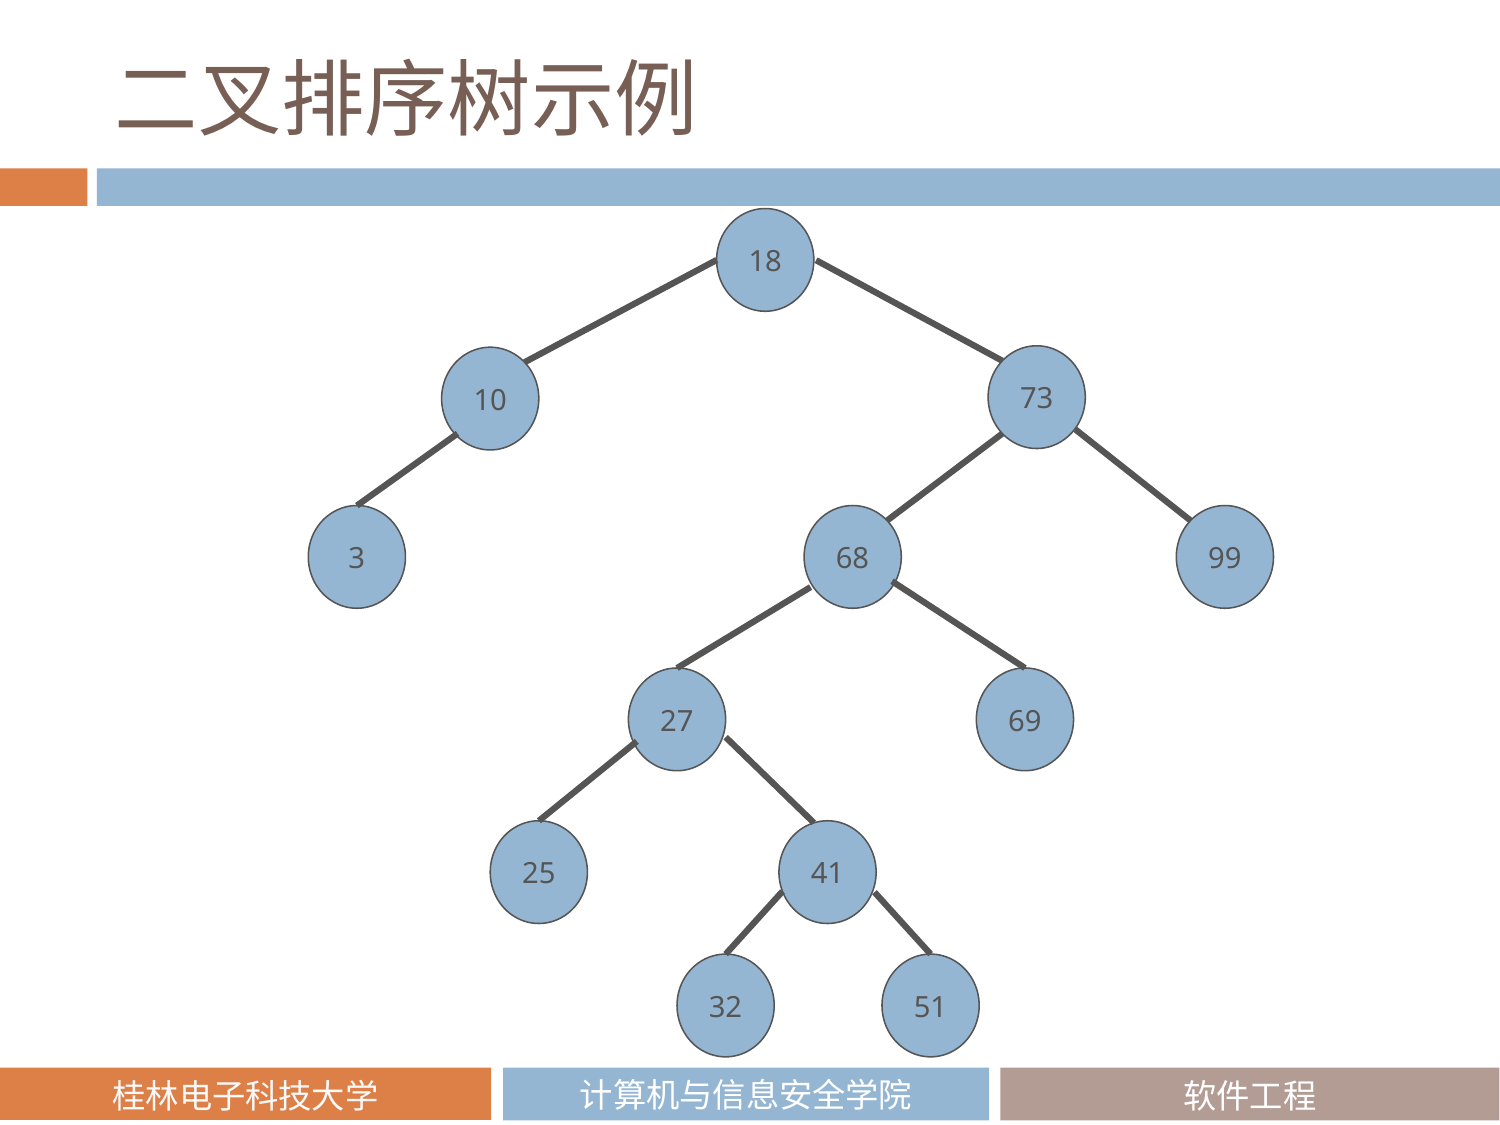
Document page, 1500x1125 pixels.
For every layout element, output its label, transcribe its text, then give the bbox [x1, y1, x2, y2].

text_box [524, 259, 717, 363]
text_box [725, 737, 814, 823]
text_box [677, 587, 811, 668]
text_box 32 [677, 954, 775, 1057]
text_box 3 [308, 505, 406, 609]
text_box 68 [804, 505, 902, 609]
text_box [725, 891, 783, 955]
text_box 10 [441, 347, 539, 450]
text_box 27 [628, 668, 726, 771]
text_box 18 [716, 208, 814, 312]
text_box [887, 433, 1003, 521]
text_box 51 [881, 954, 980, 1057]
text_box 41 [778, 820, 877, 924]
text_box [874, 892, 931, 955]
text_box 73 [988, 345, 1086, 449]
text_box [356, 433, 458, 506]
text_box 69 [976, 668, 1074, 771]
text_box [892, 581, 1025, 669]
title 二叉排序树示例 [99, 37, 1438, 155]
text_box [816, 260, 1003, 361]
text_box 99 [1176, 505, 1274, 609]
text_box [1075, 429, 1191, 521]
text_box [538, 741, 637, 821]
text_box 25 [490, 820, 588, 924]
